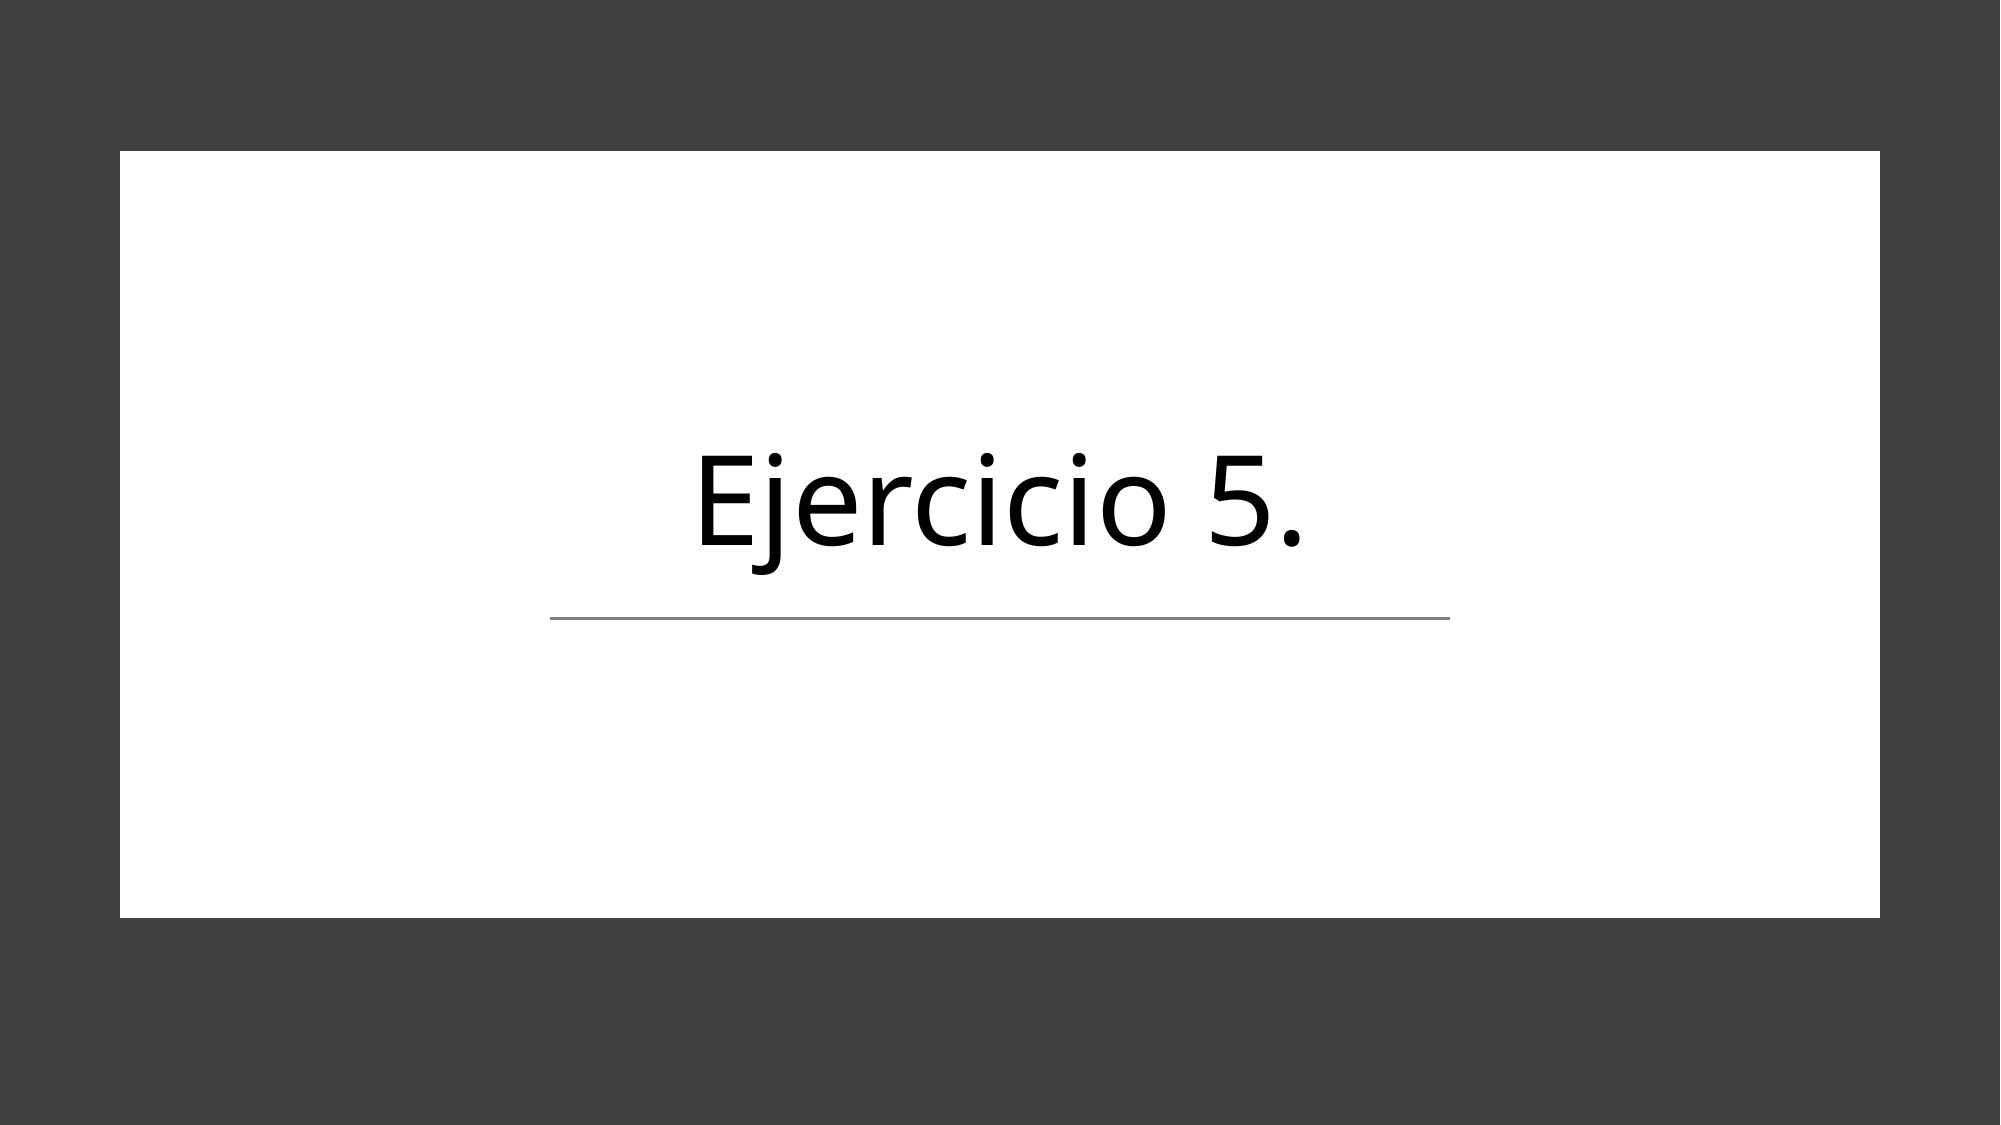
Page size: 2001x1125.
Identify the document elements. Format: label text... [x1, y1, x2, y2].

title Ejercicio 5. [252, 234, 1748, 580]
text_box [0, 0, 2000, 1125]
text_box [129, 160, 1870, 909]
